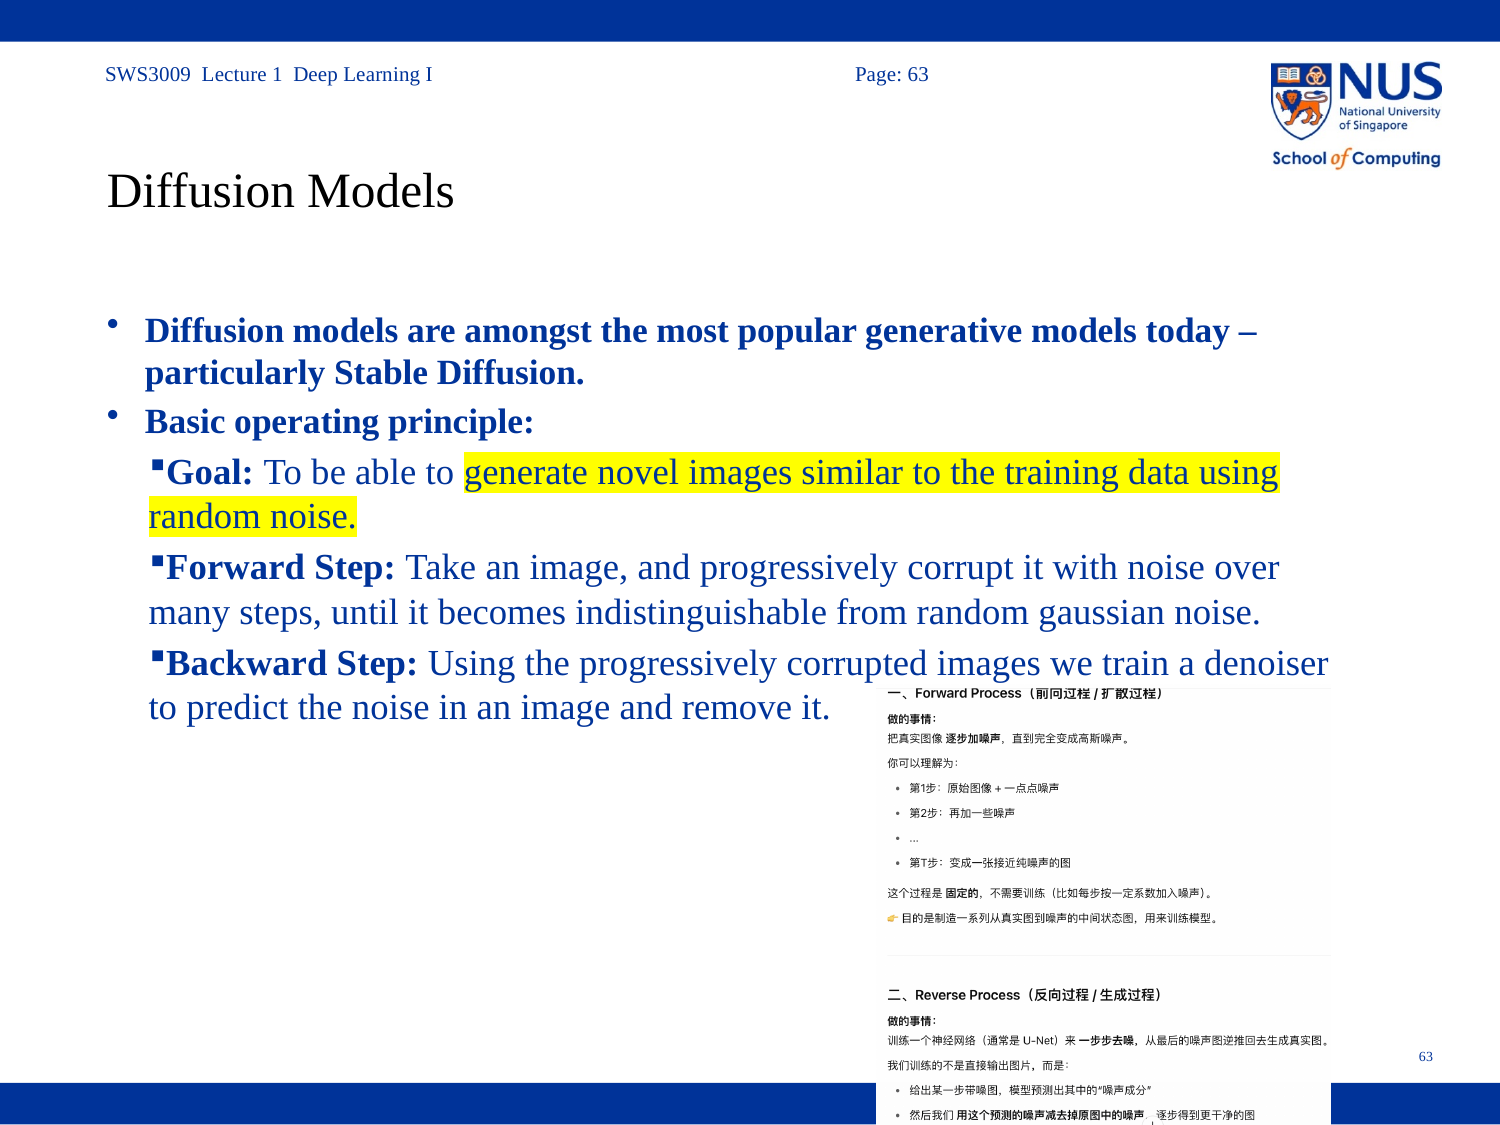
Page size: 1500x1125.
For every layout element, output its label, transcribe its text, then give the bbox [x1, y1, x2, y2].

slide_number 63 [1335, 1038, 1450, 1115]
picture [875, 684, 1331, 1125]
list Diffusion models are amongst the most popular generative models today – particularly Stable Diffusion. Basic operating principle: Goal: To be able to generate novel images similar to the training data using random noise. Forward Step: Take an image, and progressively corrupt it with noise over many steps, until it becomes indistinguishable from random gaussian noise. Backward Step: Using the progressively corrupted images we train a denoiser to predict the noise in an image and remove it. [90, 298, 1366, 1022]
title Diffusion Models [90, 93, 1160, 282]
picture [1271, 61, 1442, 171]
